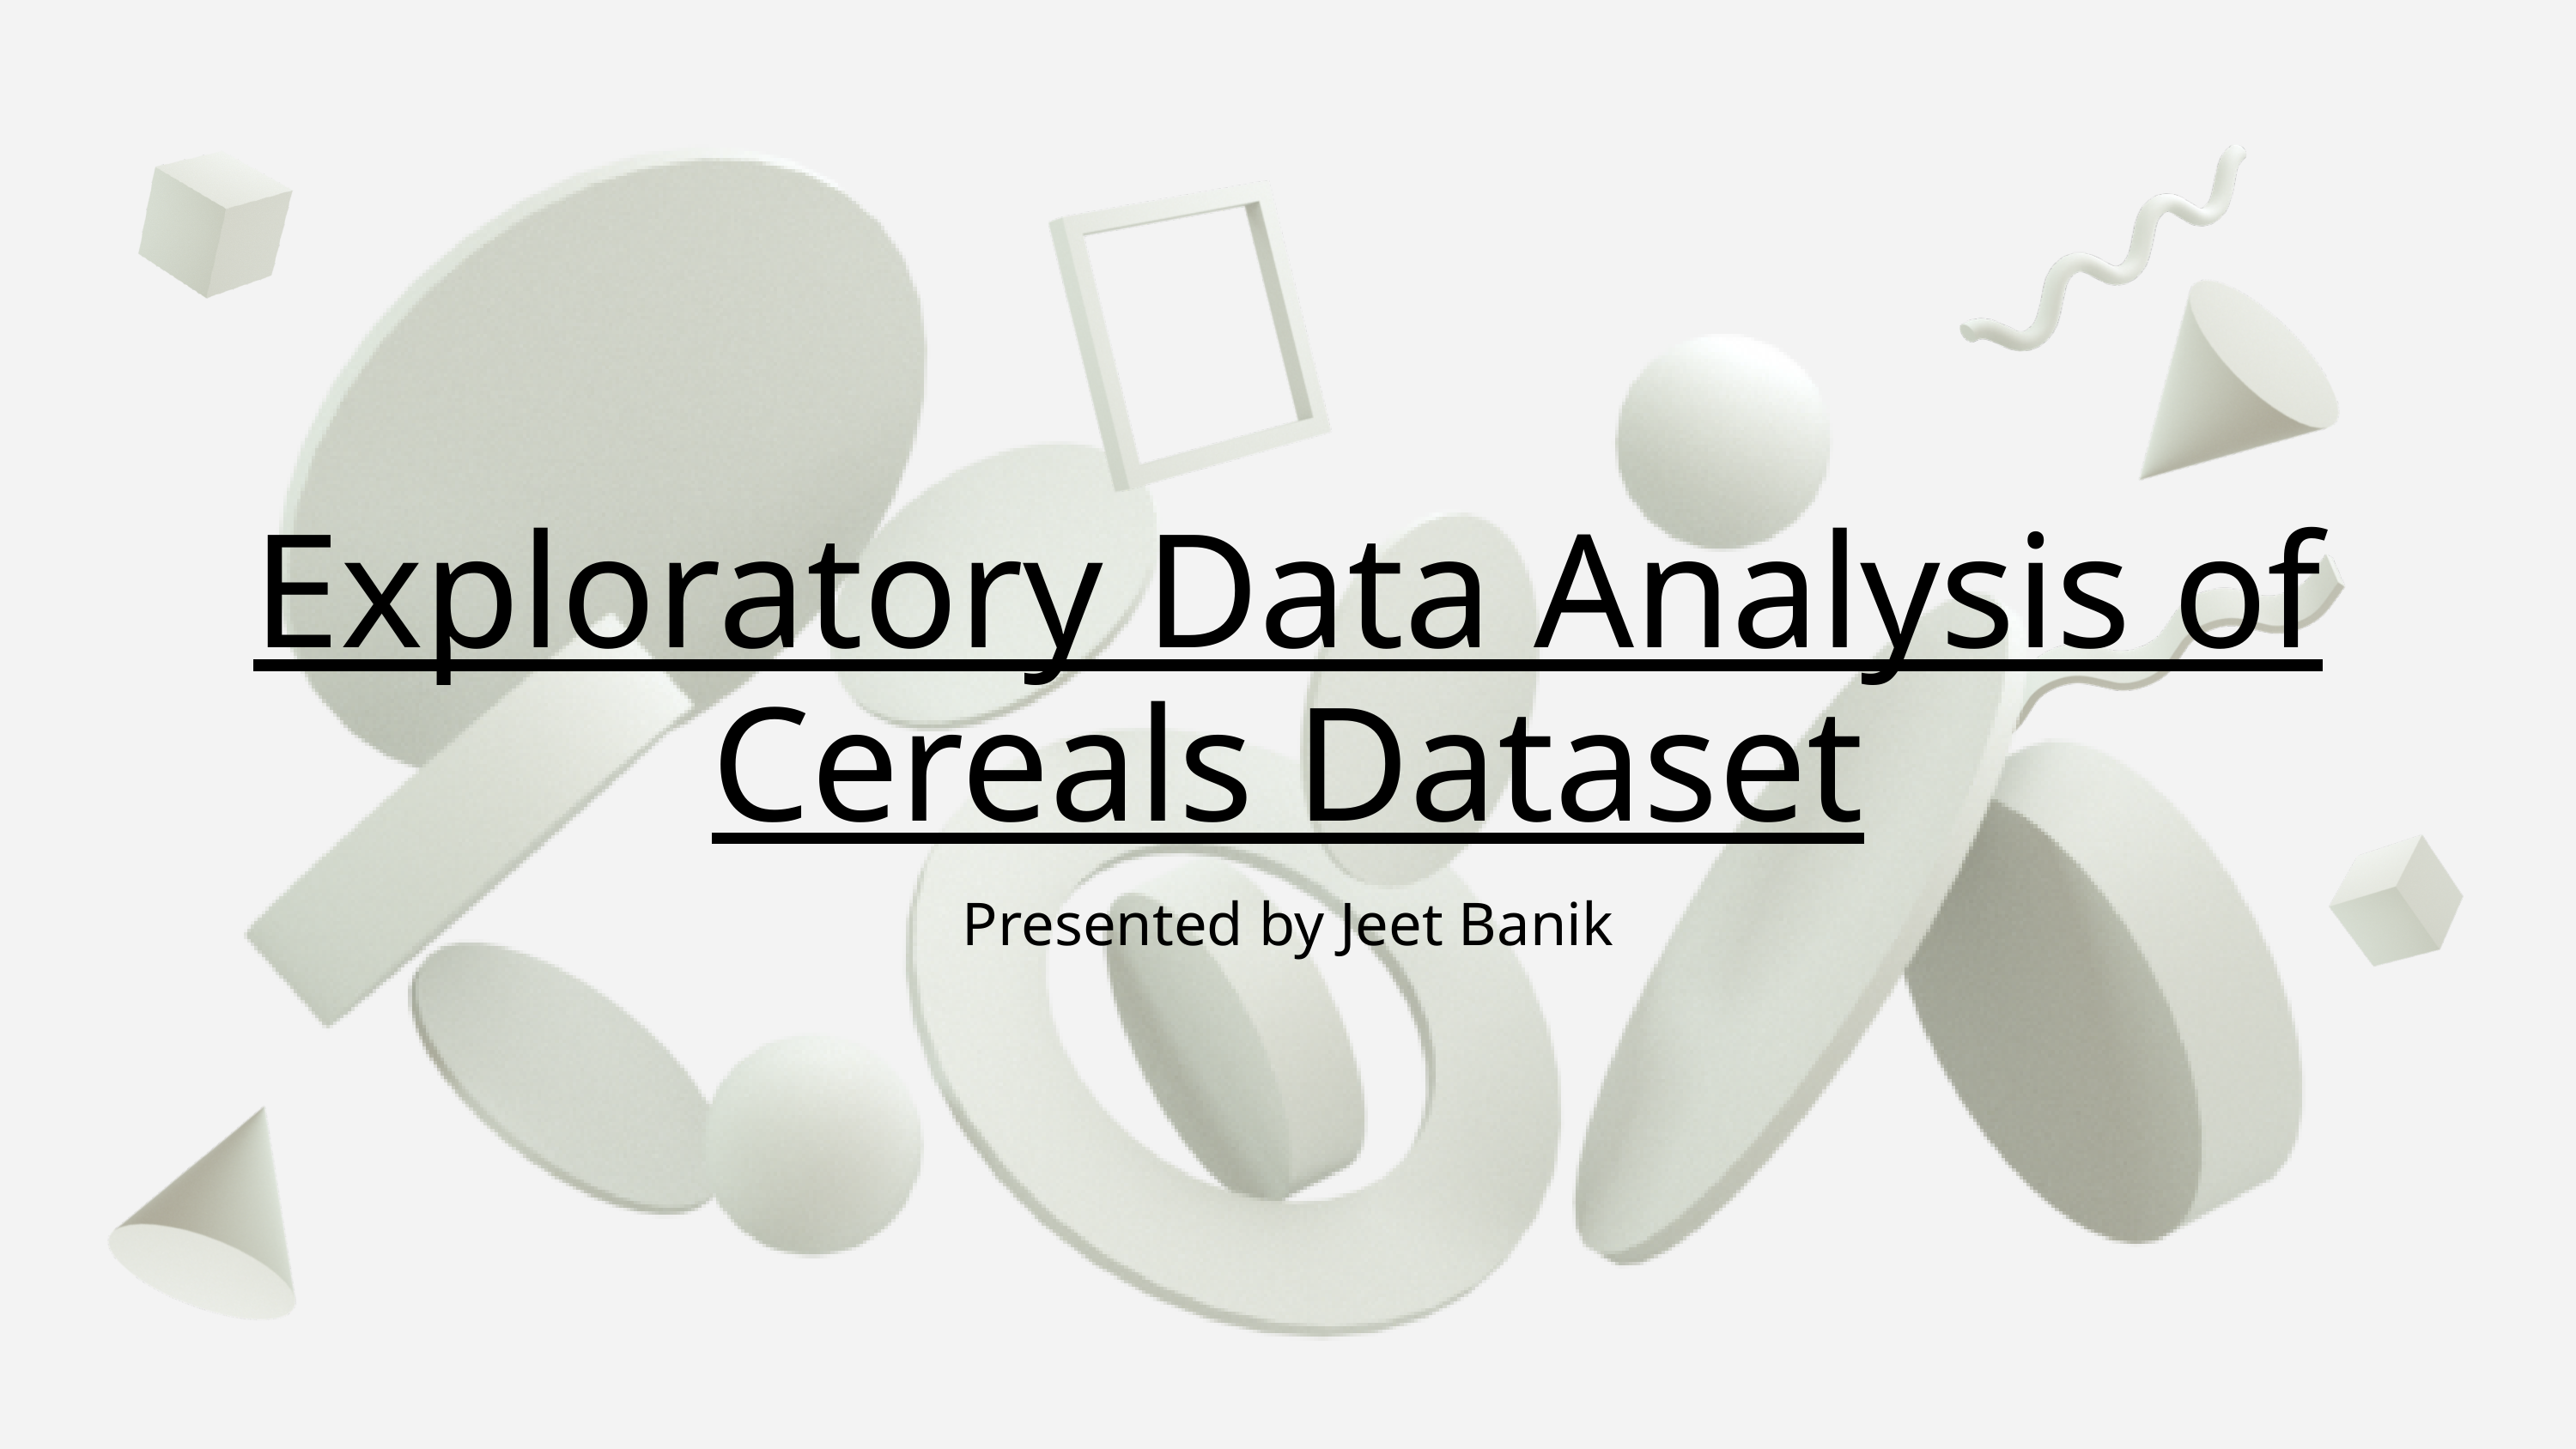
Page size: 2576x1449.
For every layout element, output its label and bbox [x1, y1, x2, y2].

picture [137, 144, 2346, 496]
text_box [229, 496, 2347, 952]
picture [2334, 813, 2489, 991]
picture [100, 952, 2310, 1370]
